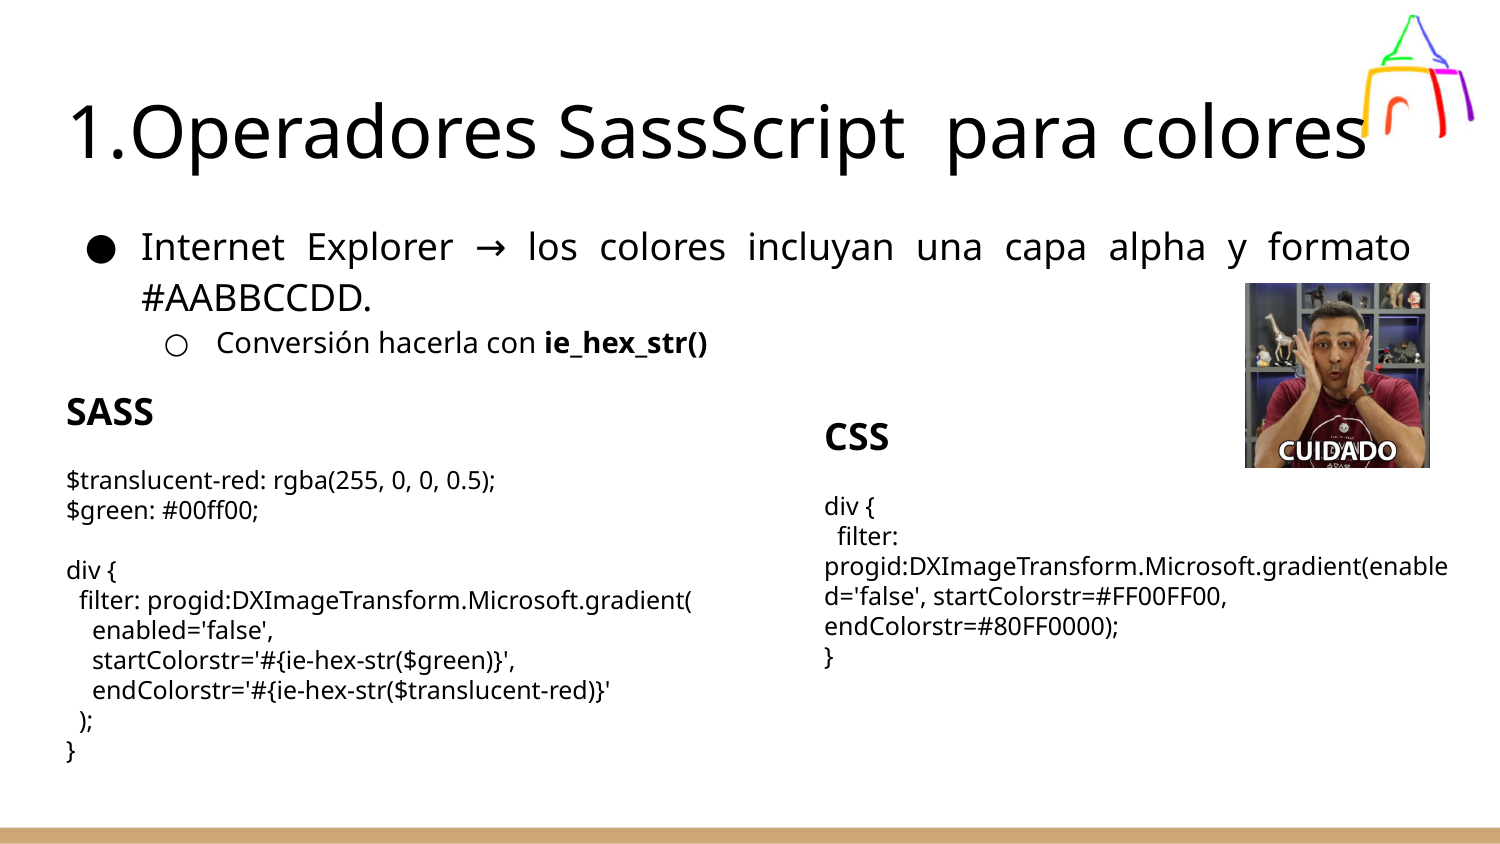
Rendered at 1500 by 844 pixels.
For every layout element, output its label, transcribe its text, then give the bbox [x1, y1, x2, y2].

title Operadores SassScript para colores [51, 51, 1449, 189]
picture [1245, 283, 1430, 469]
text_box CSS div { filter: progid:DXImageTransform.Microsoft.gradient(enabled='false', startColorstr=#FF00FF00, endColorstr=#80FF0000); } [809, 397, 1474, 656]
list Internet Explorer → los colores incluyan una capa alpha y formato #AABBCCDD. Conversión hacerla con ie_hex_str() [51, 200, 1449, 385]
picture [1361, 15, 1483, 138]
text_box SASS $translucent-red: rgba(255, 0, 0, 0.5); $green: #00ff00; div { filter: progid:DXImageTransform.Microsoft.gradient( enabled='false', startColorstr='#{ie-hex-str($green)}', endColorstr='#{ie-hex-str($translucent-red)}' ); } [51, 372, 810, 832]
